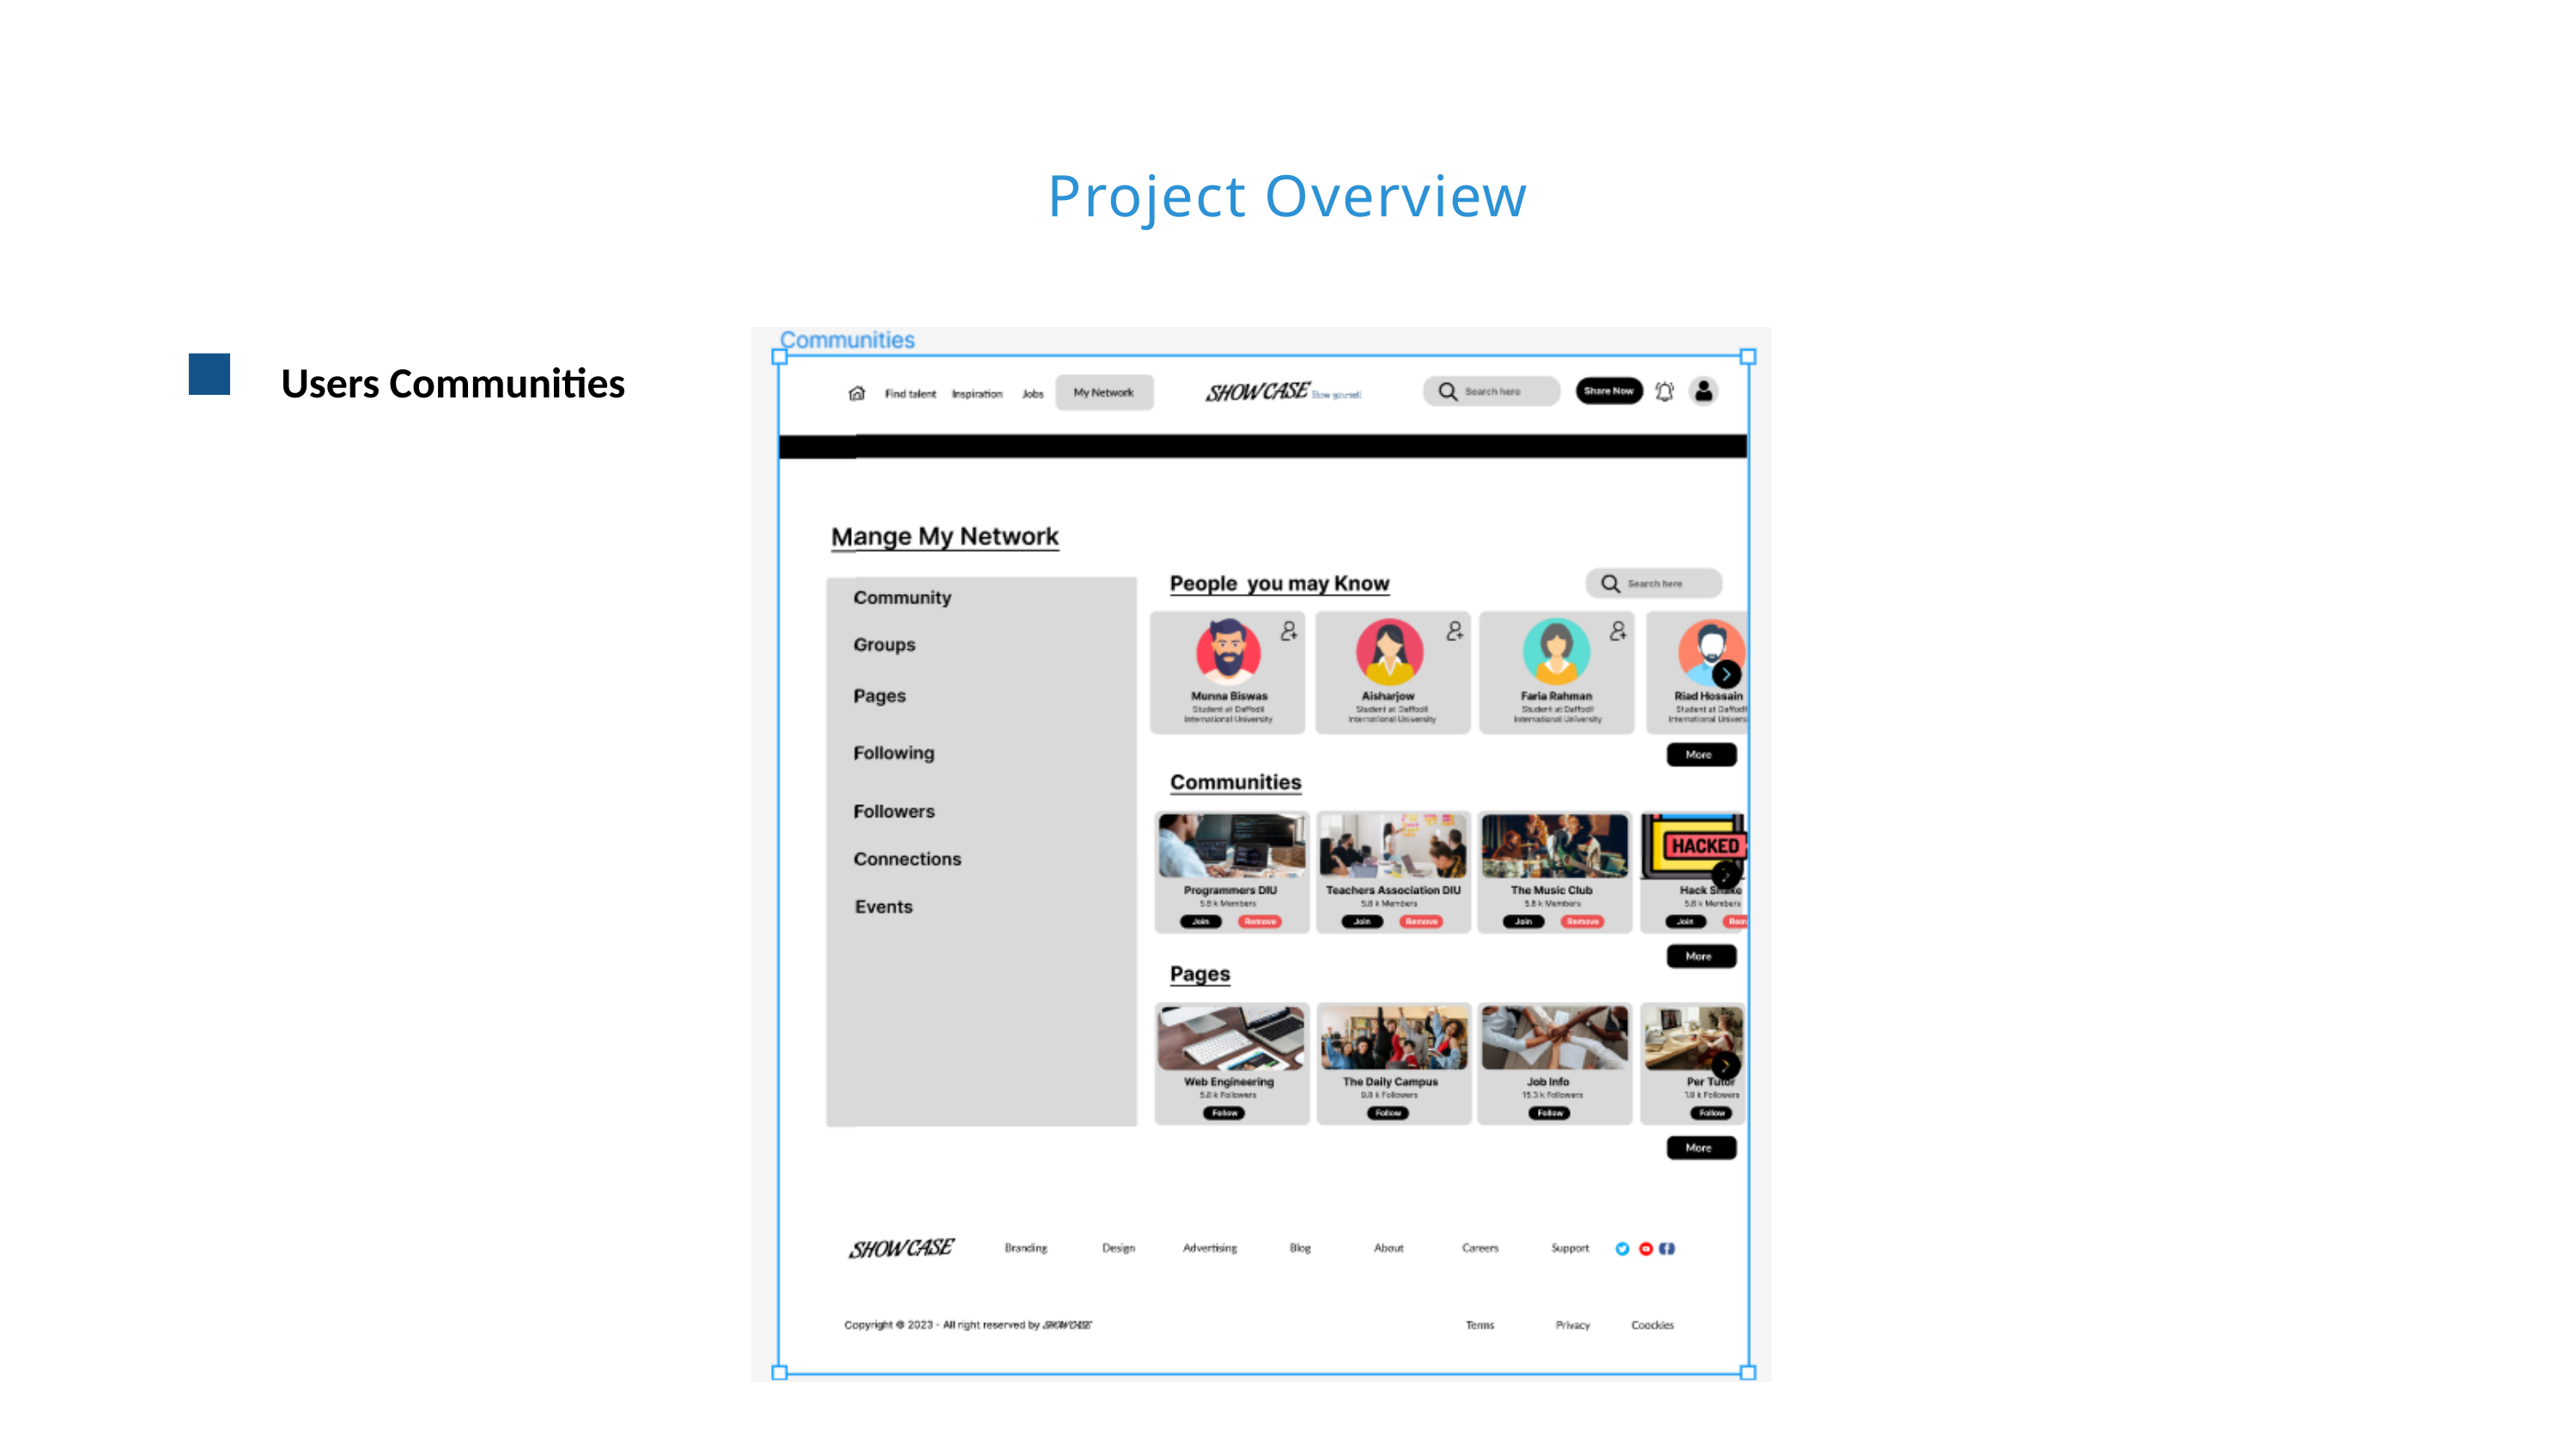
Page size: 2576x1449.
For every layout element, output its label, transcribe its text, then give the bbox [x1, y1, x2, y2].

text_box [188, 353, 230, 395]
text_box Users Communities [268, 349, 665, 413]
text_box Project Overview [905, 144, 1671, 229]
picture [750, 326, 1771, 1382]
